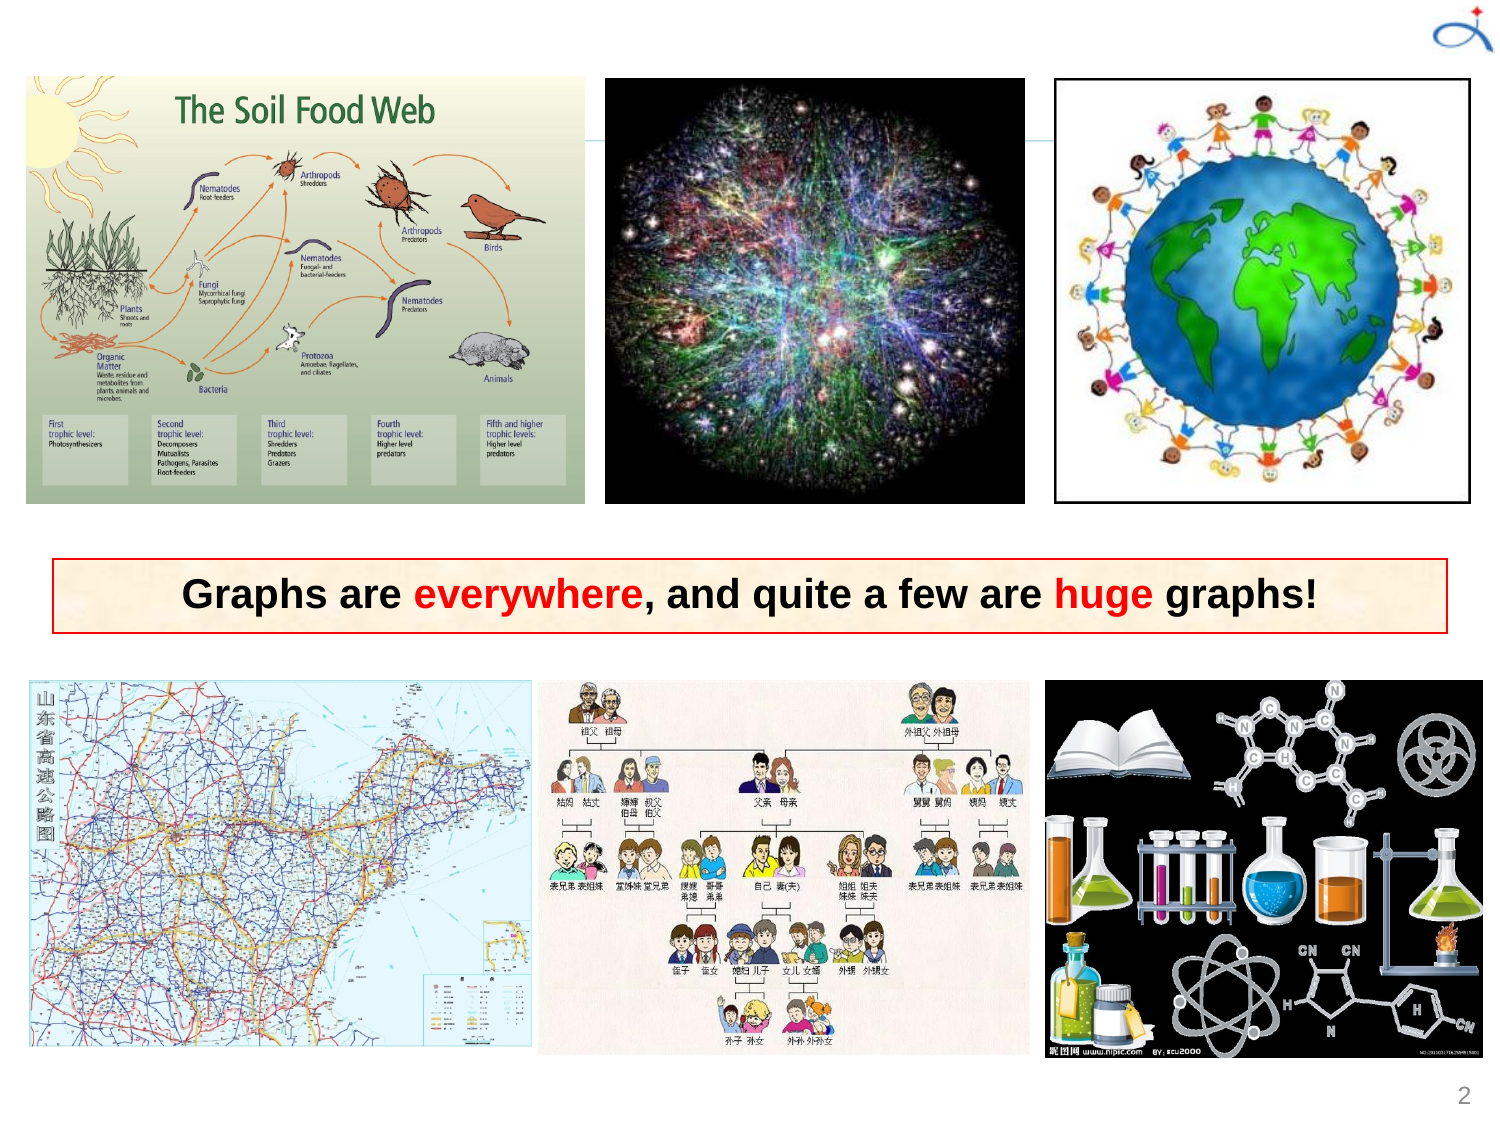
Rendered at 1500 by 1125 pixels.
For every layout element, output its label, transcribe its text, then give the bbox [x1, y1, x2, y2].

slide_number 2 [1136, 1065, 1487, 1125]
picture [537, 680, 1030, 1055]
picture [26, 75, 585, 504]
picture [1432, 5, 1495, 55]
picture [1045, 680, 1483, 1058]
text_box Graphs are everywhere, and quite a few are huge graphs! [53, 559, 1447, 634]
picture [29, 680, 532, 1048]
picture [605, 77, 1025, 504]
picture [1054, 77, 1471, 504]
